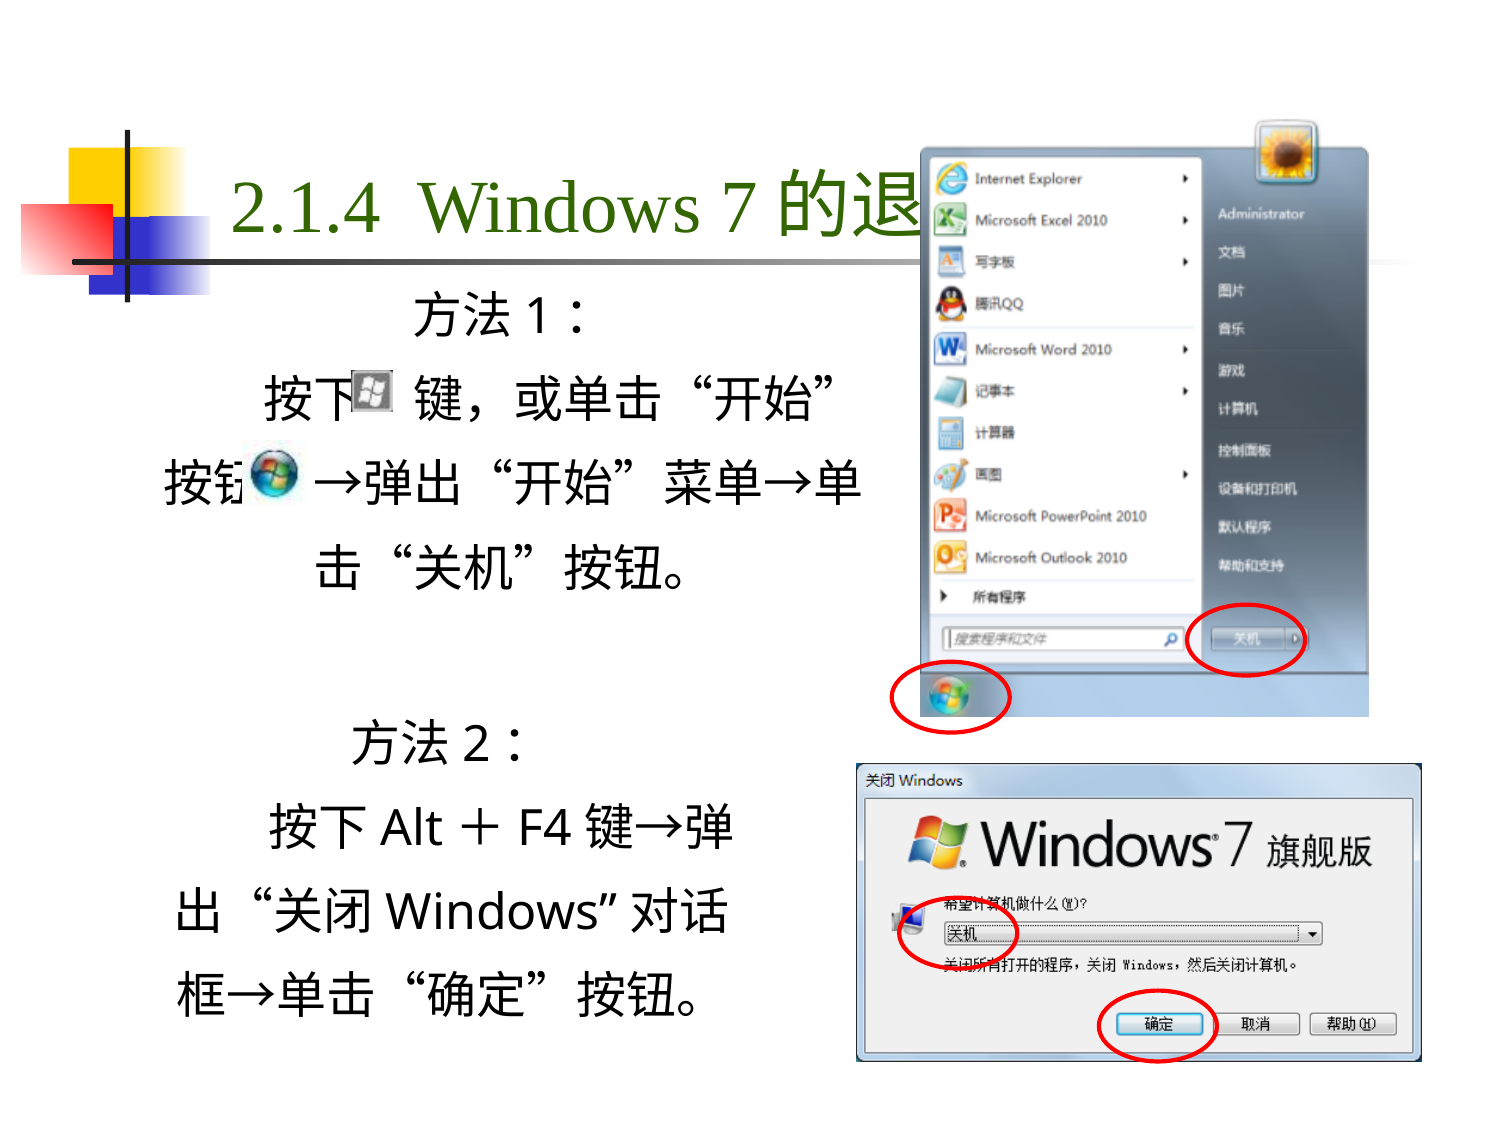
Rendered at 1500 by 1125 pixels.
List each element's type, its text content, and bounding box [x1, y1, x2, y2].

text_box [891, 118, 1370, 733]
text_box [855, 763, 1422, 1062]
title 2.1.4 Windows 7的退出 [215, 101, 1500, 256]
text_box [133, 252, 894, 608]
text_box 方法2： 按下Alt＋F4键→弹出“关闭Windows”对话框→单击“确定”按钮。 [137, 680, 766, 1032]
